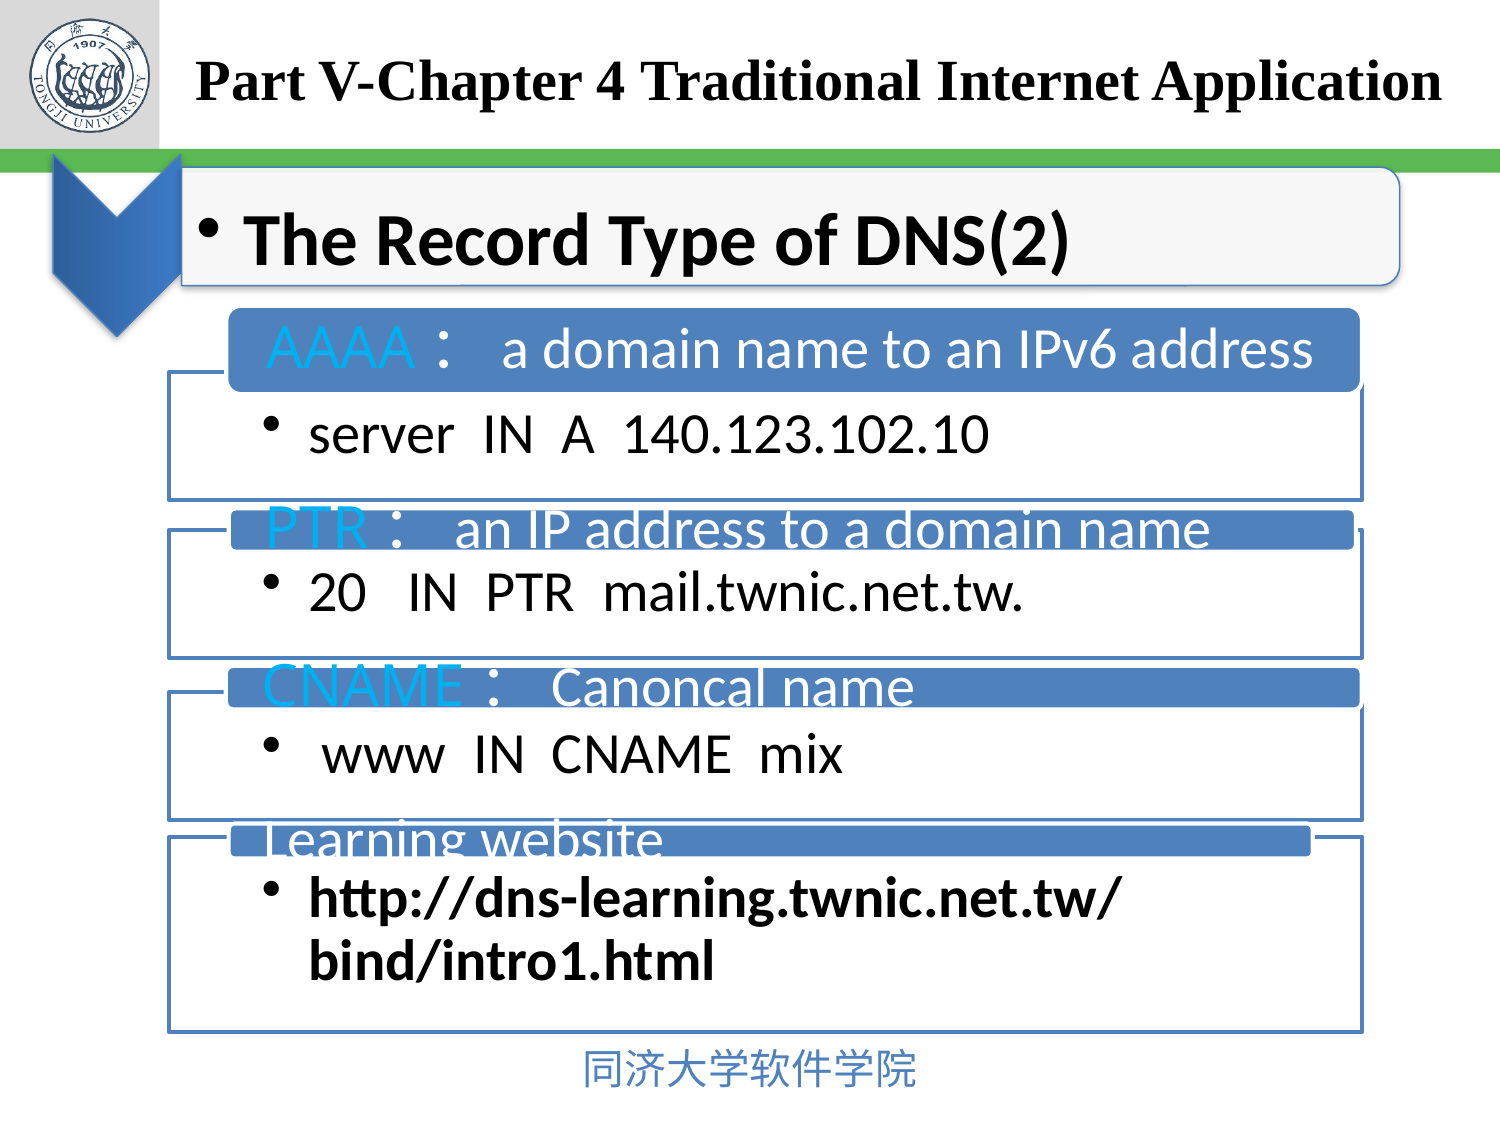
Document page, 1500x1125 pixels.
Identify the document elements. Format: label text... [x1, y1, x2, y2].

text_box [159, 166, 1400, 296]
picture [29, 18, 151, 133]
title Part V-Chapter 4 Traditional Internet Application [180, 3, 1471, 151]
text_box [52, 154, 181, 337]
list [168, 302, 1363, 1036]
